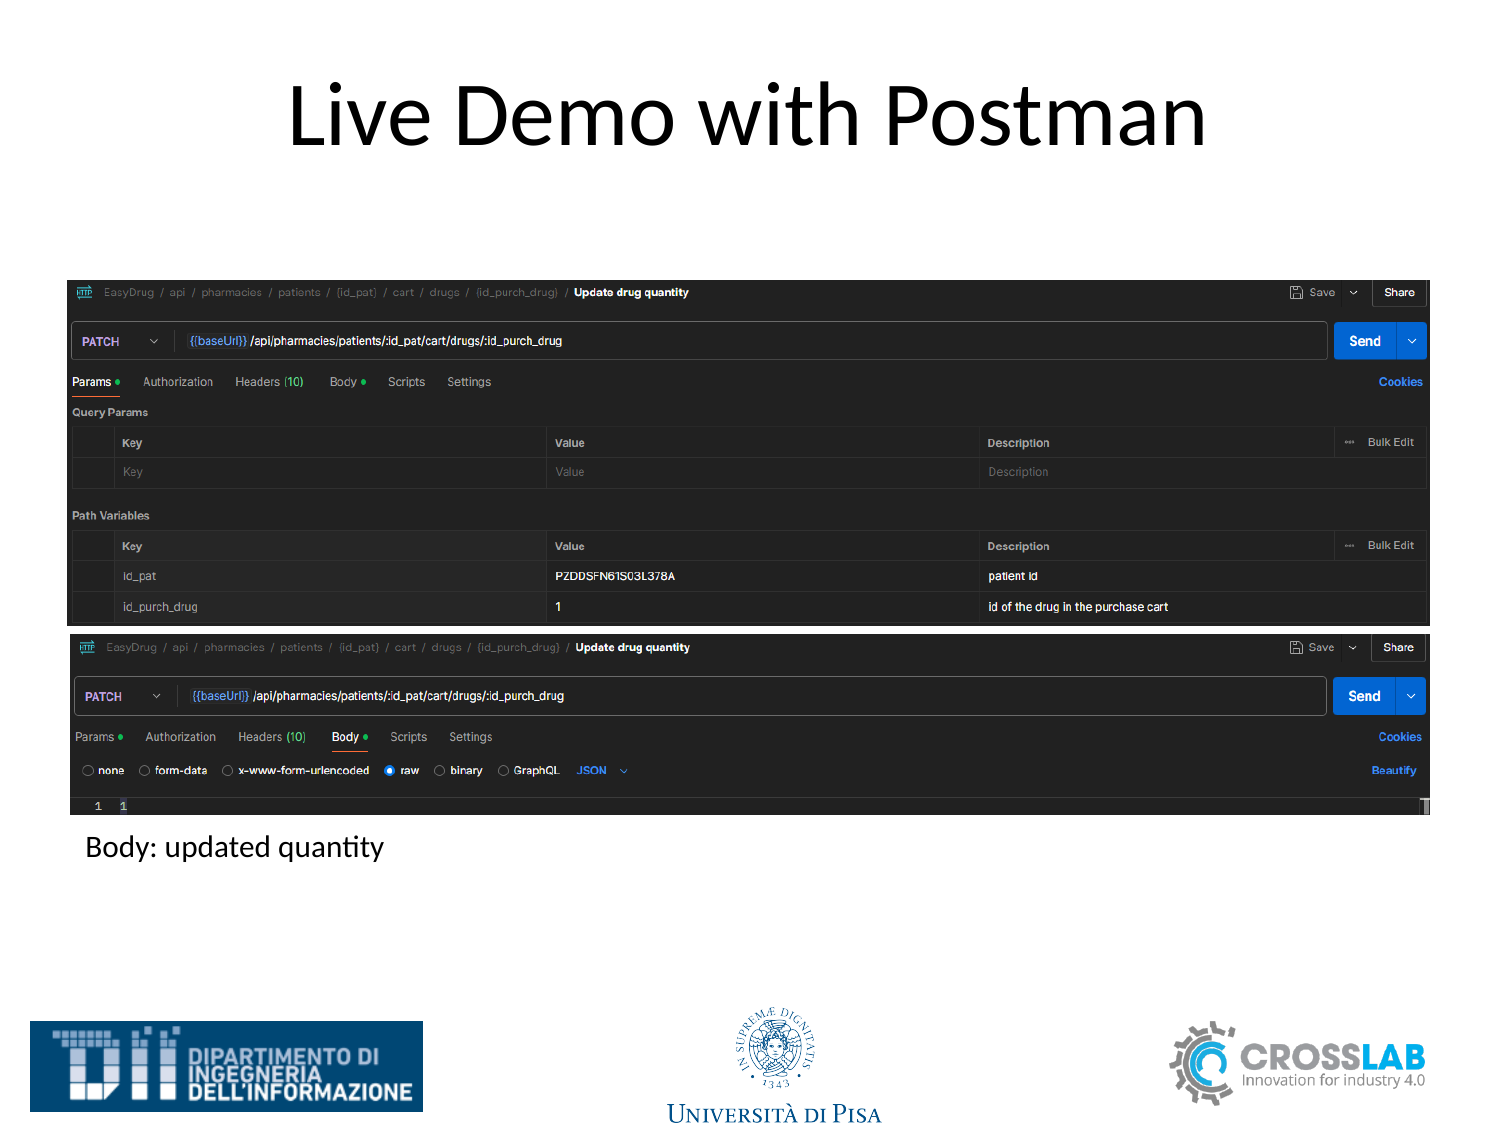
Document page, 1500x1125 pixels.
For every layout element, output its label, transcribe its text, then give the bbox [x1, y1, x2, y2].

title Live Demo with Postman [30, 14, 1468, 203]
picture [667, 1007, 882, 1123]
picture [30, 1021, 423, 1112]
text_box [70, 634, 1430, 880]
picture [1169, 1021, 1425, 1106]
picture [67, 280, 1430, 626]
